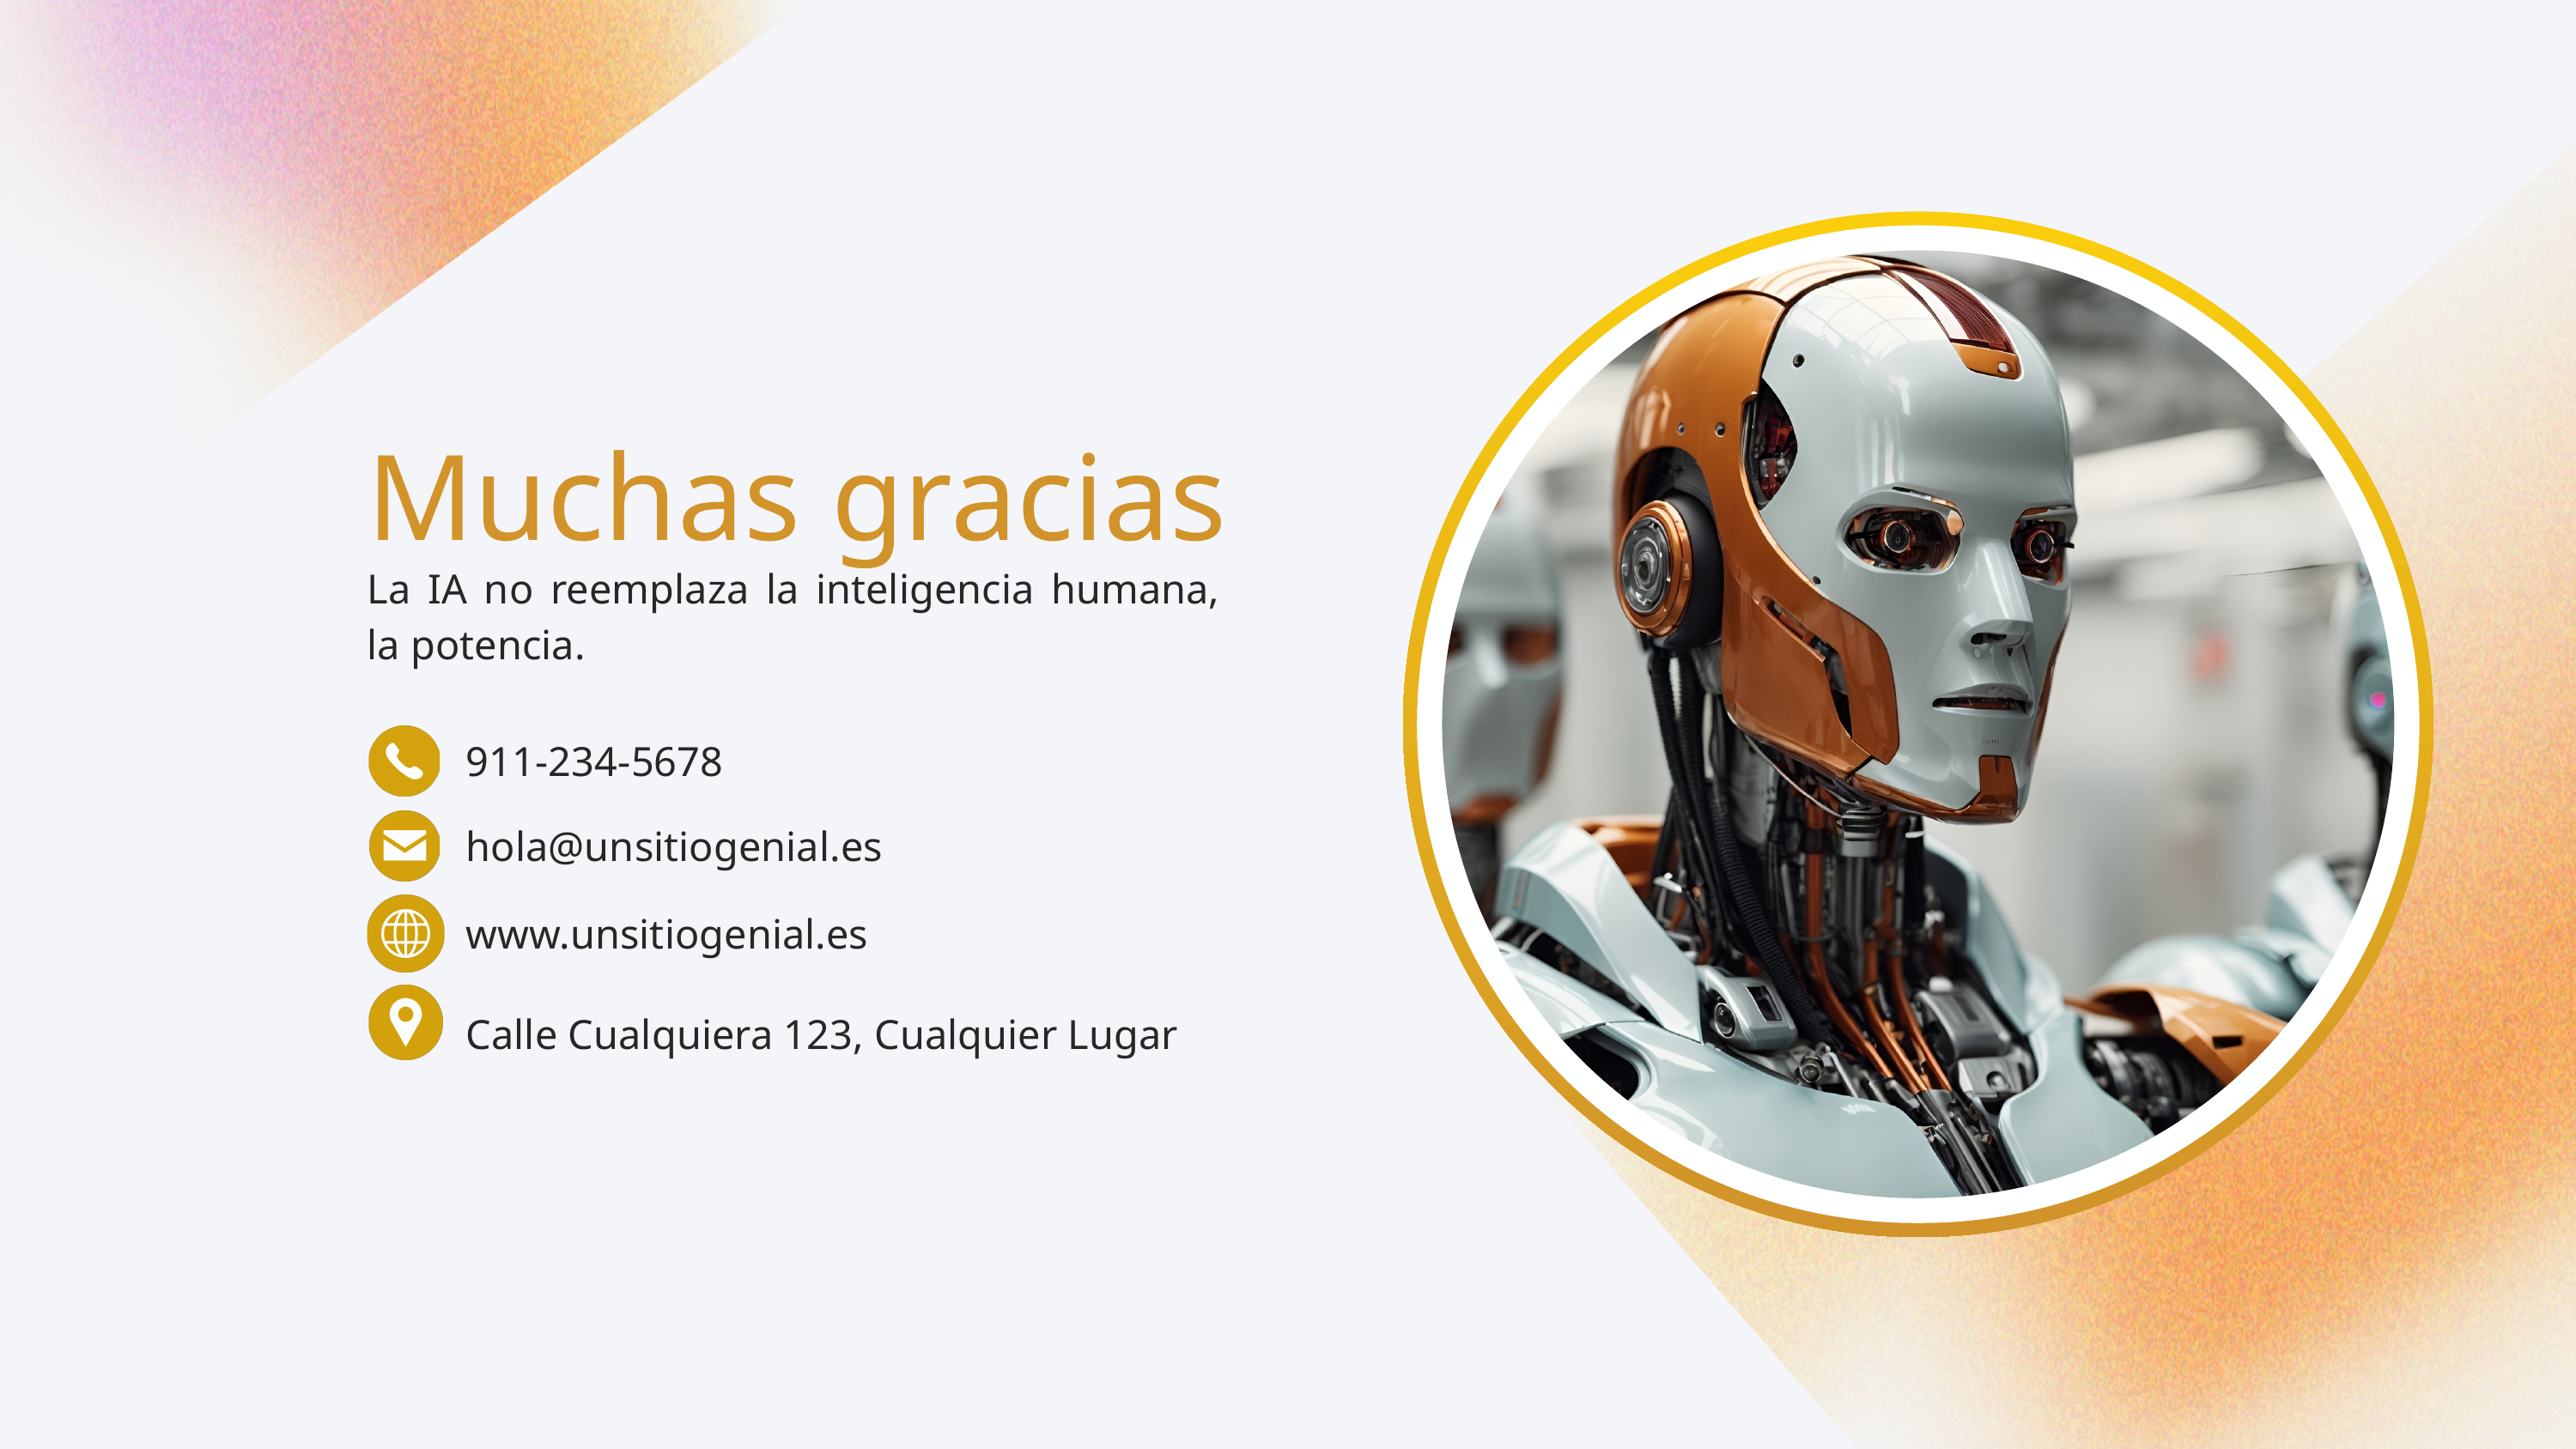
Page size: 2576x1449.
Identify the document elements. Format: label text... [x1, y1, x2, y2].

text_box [1405, 211, 2432, 1238]
text_box www.unsitiogenial.es [465, 900, 984, 957]
text_box [368, 725, 440, 797]
text_box Muchas gracias [367, 409, 1400, 564]
text_box [369, 810, 440, 882]
text_box hola@unsitiogenial.es [465, 813, 984, 870]
text_box 911-234-5678 [465, 728, 984, 785]
text_box [0, 0, 810, 591]
text_box [367, 894, 445, 973]
text_box Calle Cualquiera 123, Cualquier Lugar [465, 1000, 1343, 1058]
text_box La IA no reemplaza la inteligencia humana, la potencia. [367, 564, 1221, 669]
text_box [368, 985, 443, 1060]
text_box [1679, 141, 2576, 1449]
